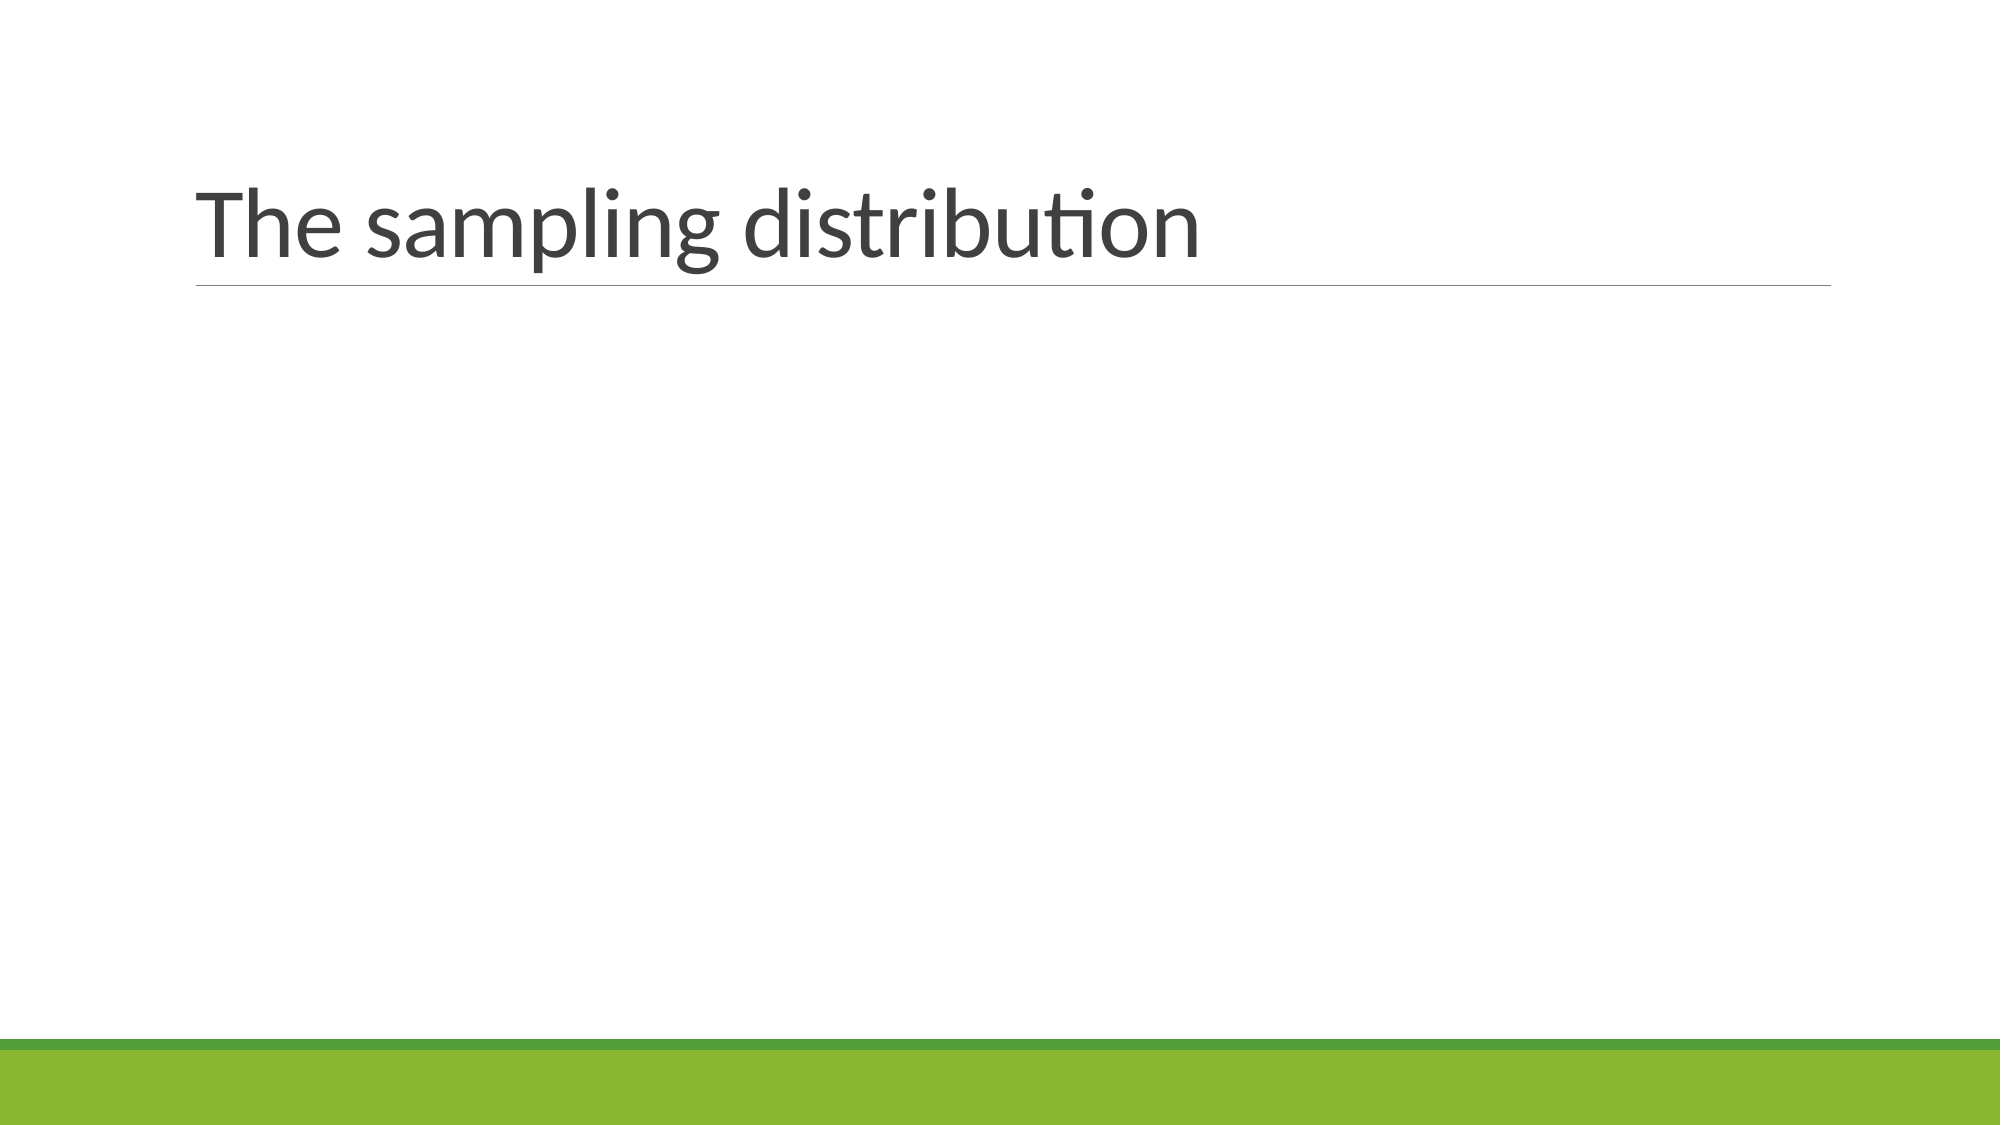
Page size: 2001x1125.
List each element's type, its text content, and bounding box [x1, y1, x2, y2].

title The sampling distribution [180, 47, 1830, 285]
